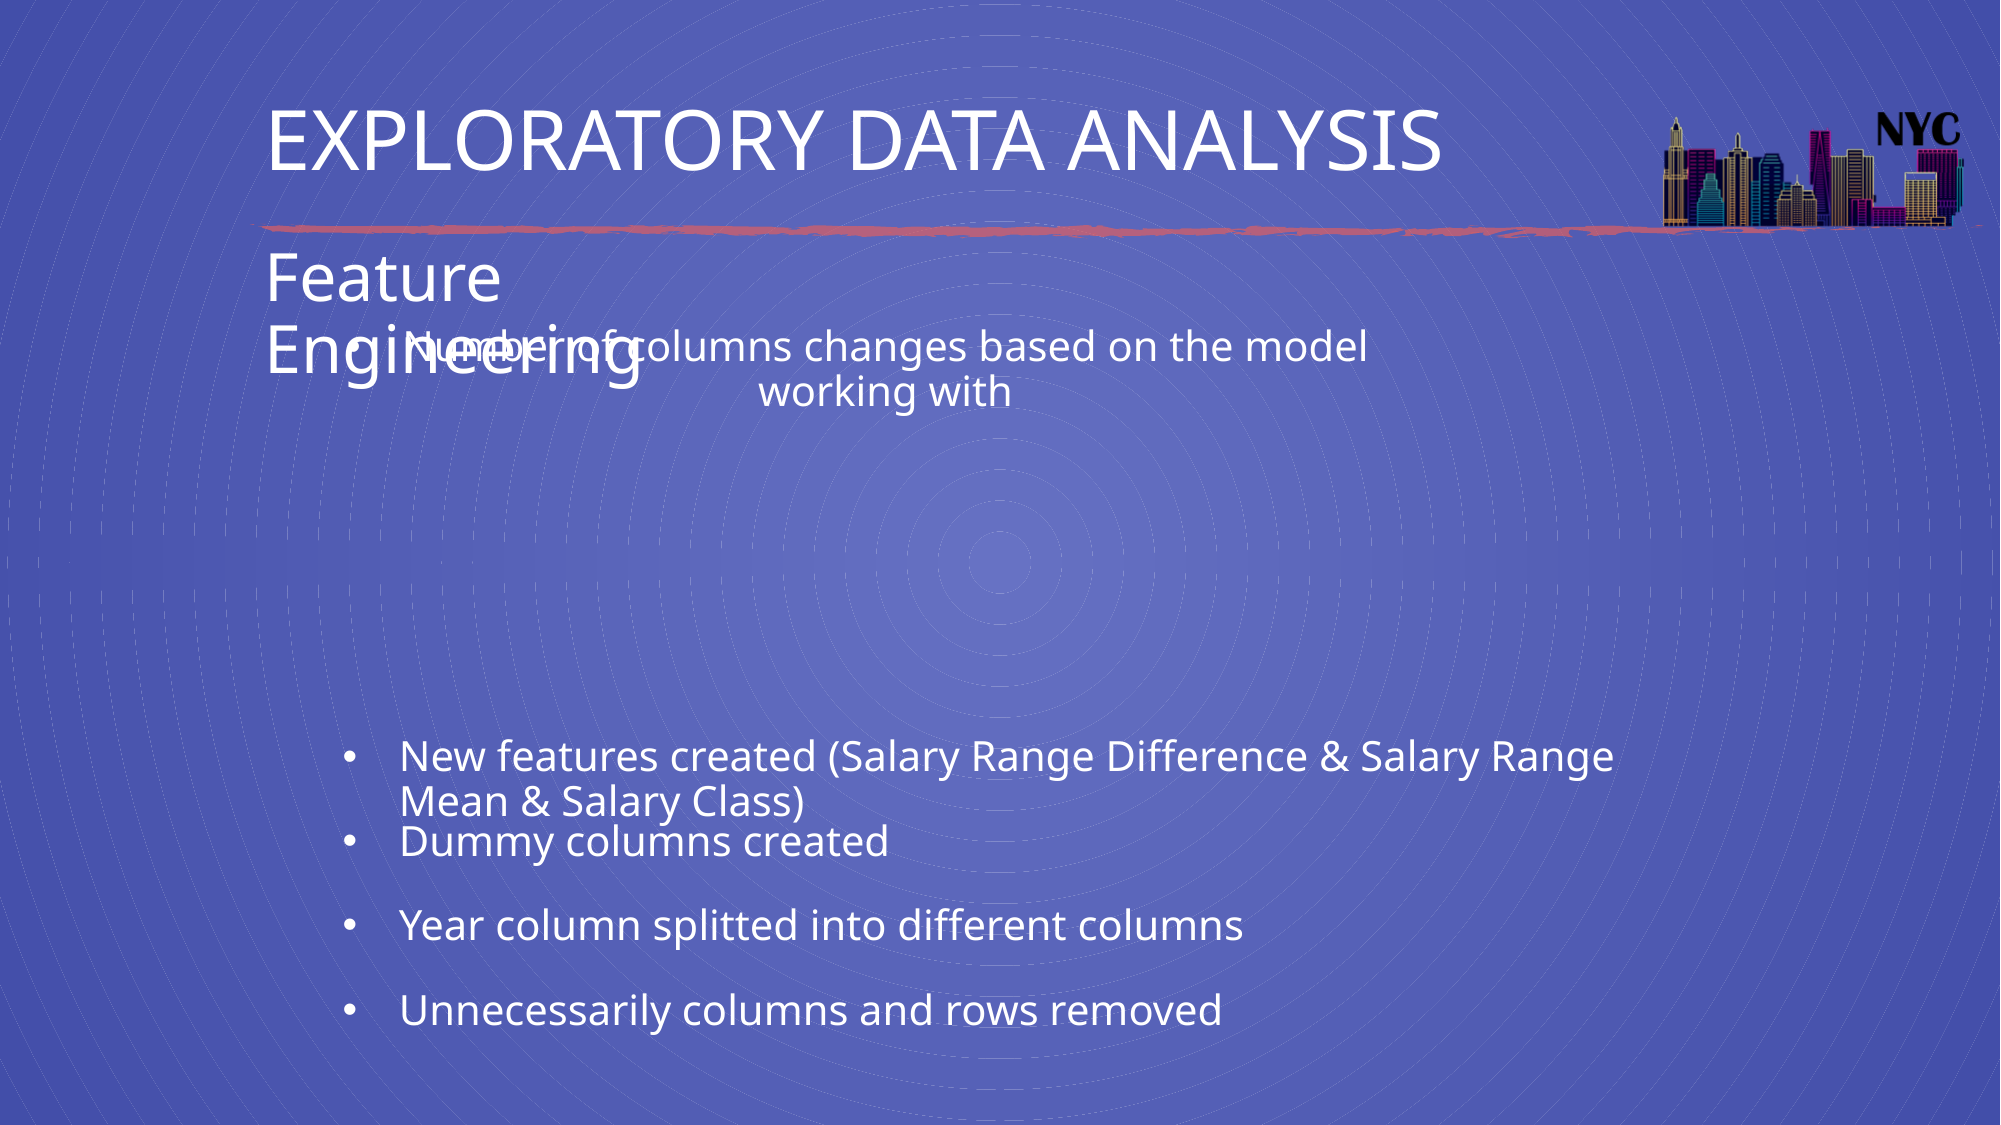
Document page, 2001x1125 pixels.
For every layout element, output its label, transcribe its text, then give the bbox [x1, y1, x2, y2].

text_box Unnecessarily columns and rows removed [327, 981, 1751, 1042]
picture [1548, 75, 2001, 257]
text_box Number of columns changes based on the model working with [301, 318, 1414, 424]
text_box Feature Engineering [249, 237, 864, 396]
text_box Year column splitted into different columns [327, 897, 1751, 957]
text_box Dummy columns created [327, 812, 1751, 873]
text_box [423, 410, 1619, 690]
title EXPLORATORY DATA ANALYSIS [249, 28, 1751, 196]
text_box New features created (Salary Range Difference & Salary Range Mean & Salary Class) [327, 728, 1751, 812]
